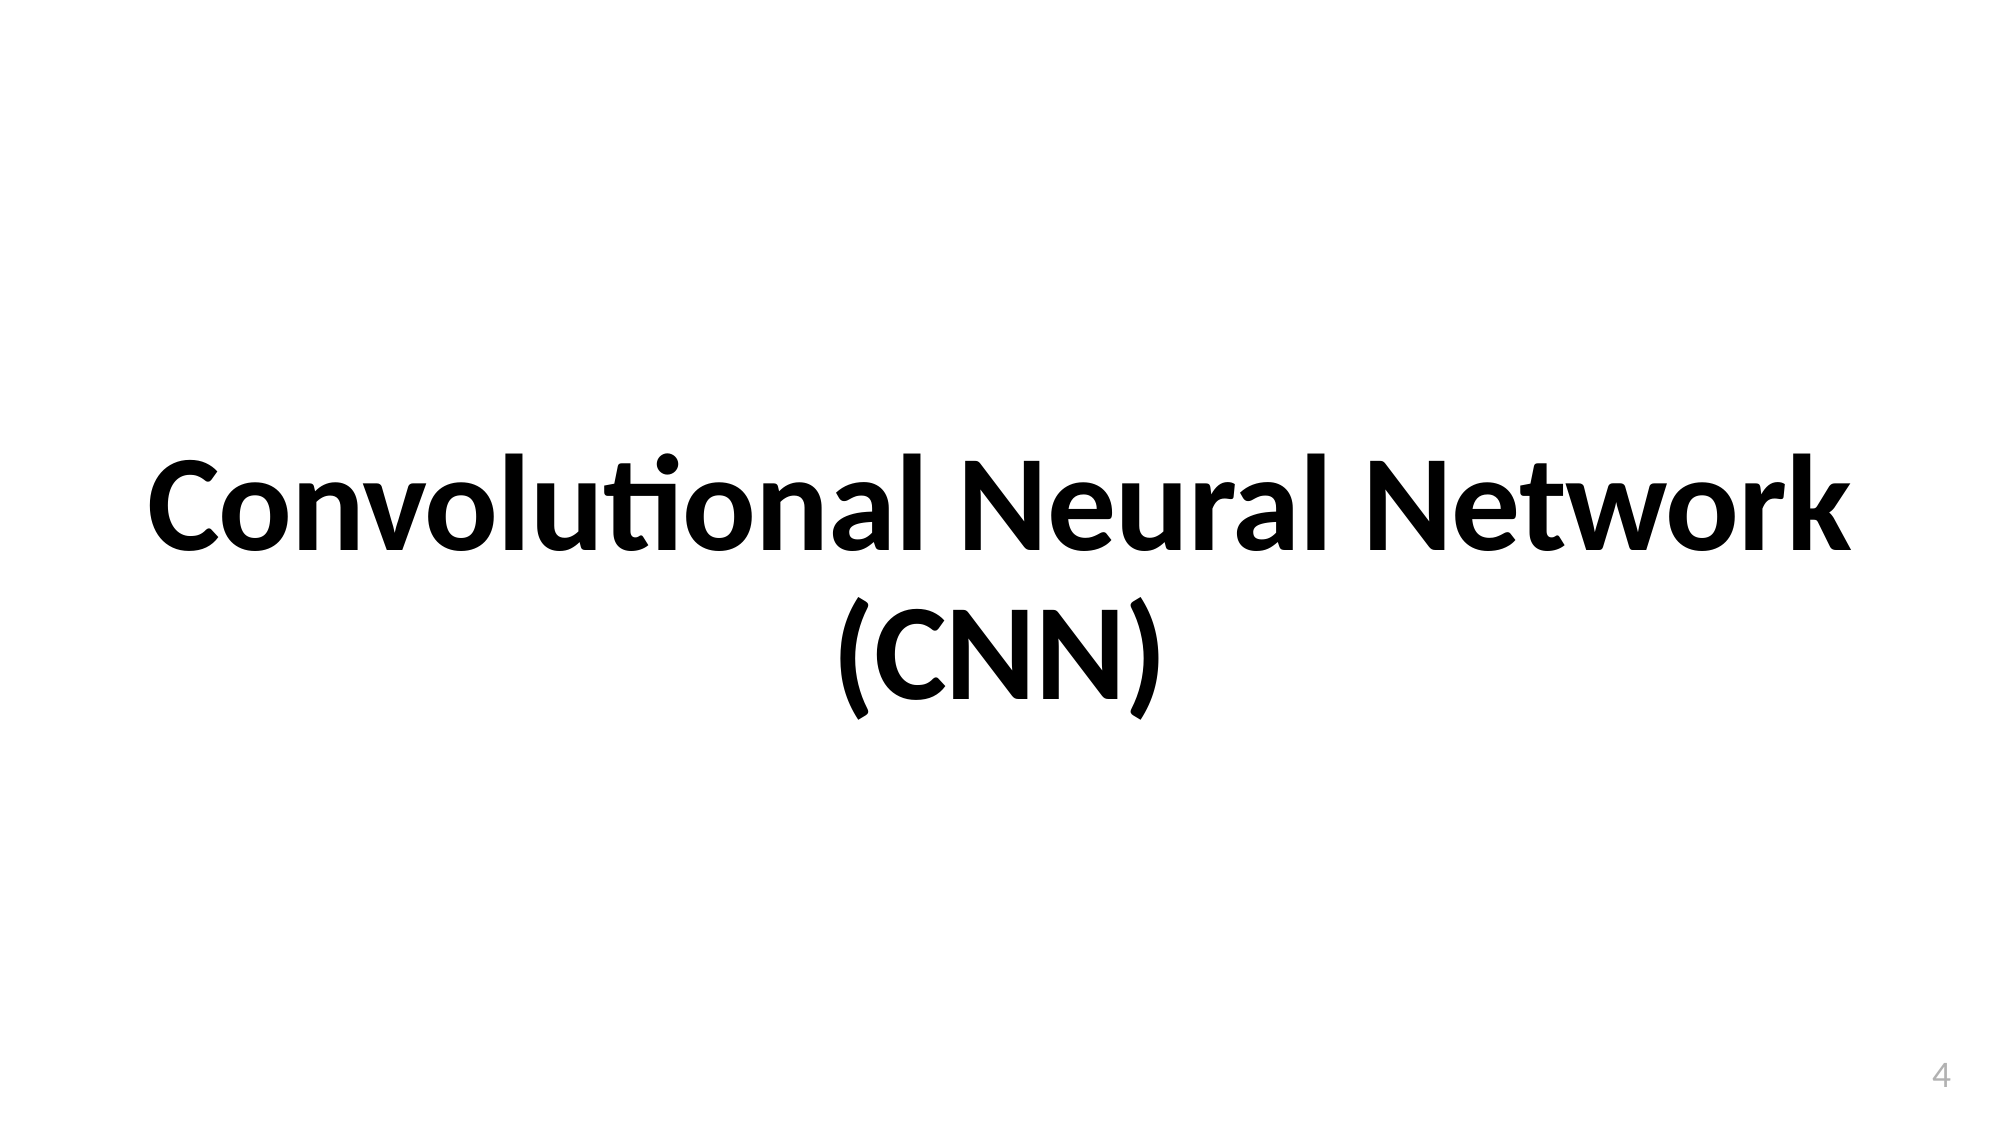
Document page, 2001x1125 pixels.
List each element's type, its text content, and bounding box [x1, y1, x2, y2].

text_box Convolutional Neural Network (CNN) [0, 388, 2000, 737]
slide_number 4 [1824, 1042, 1967, 1103]
